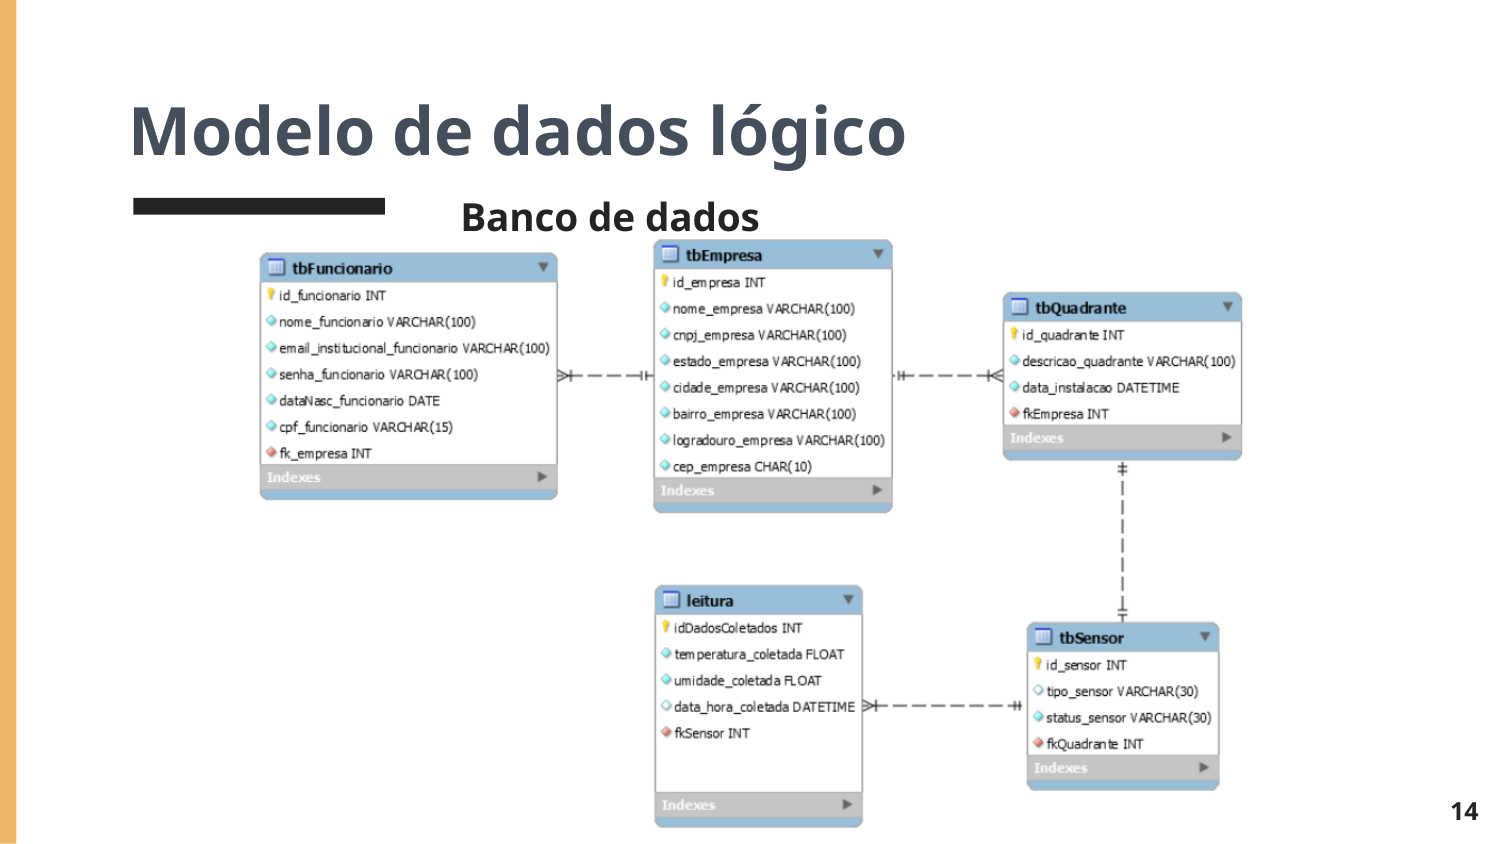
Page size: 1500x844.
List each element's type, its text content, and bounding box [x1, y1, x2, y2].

text_box Banco de dados [58, 169, 1163, 236]
title Modelo de dados lógico [113, 103, 1387, 184]
picture [239, 238, 1261, 831]
slide_number 14 [1403, 780, 1494, 832]
